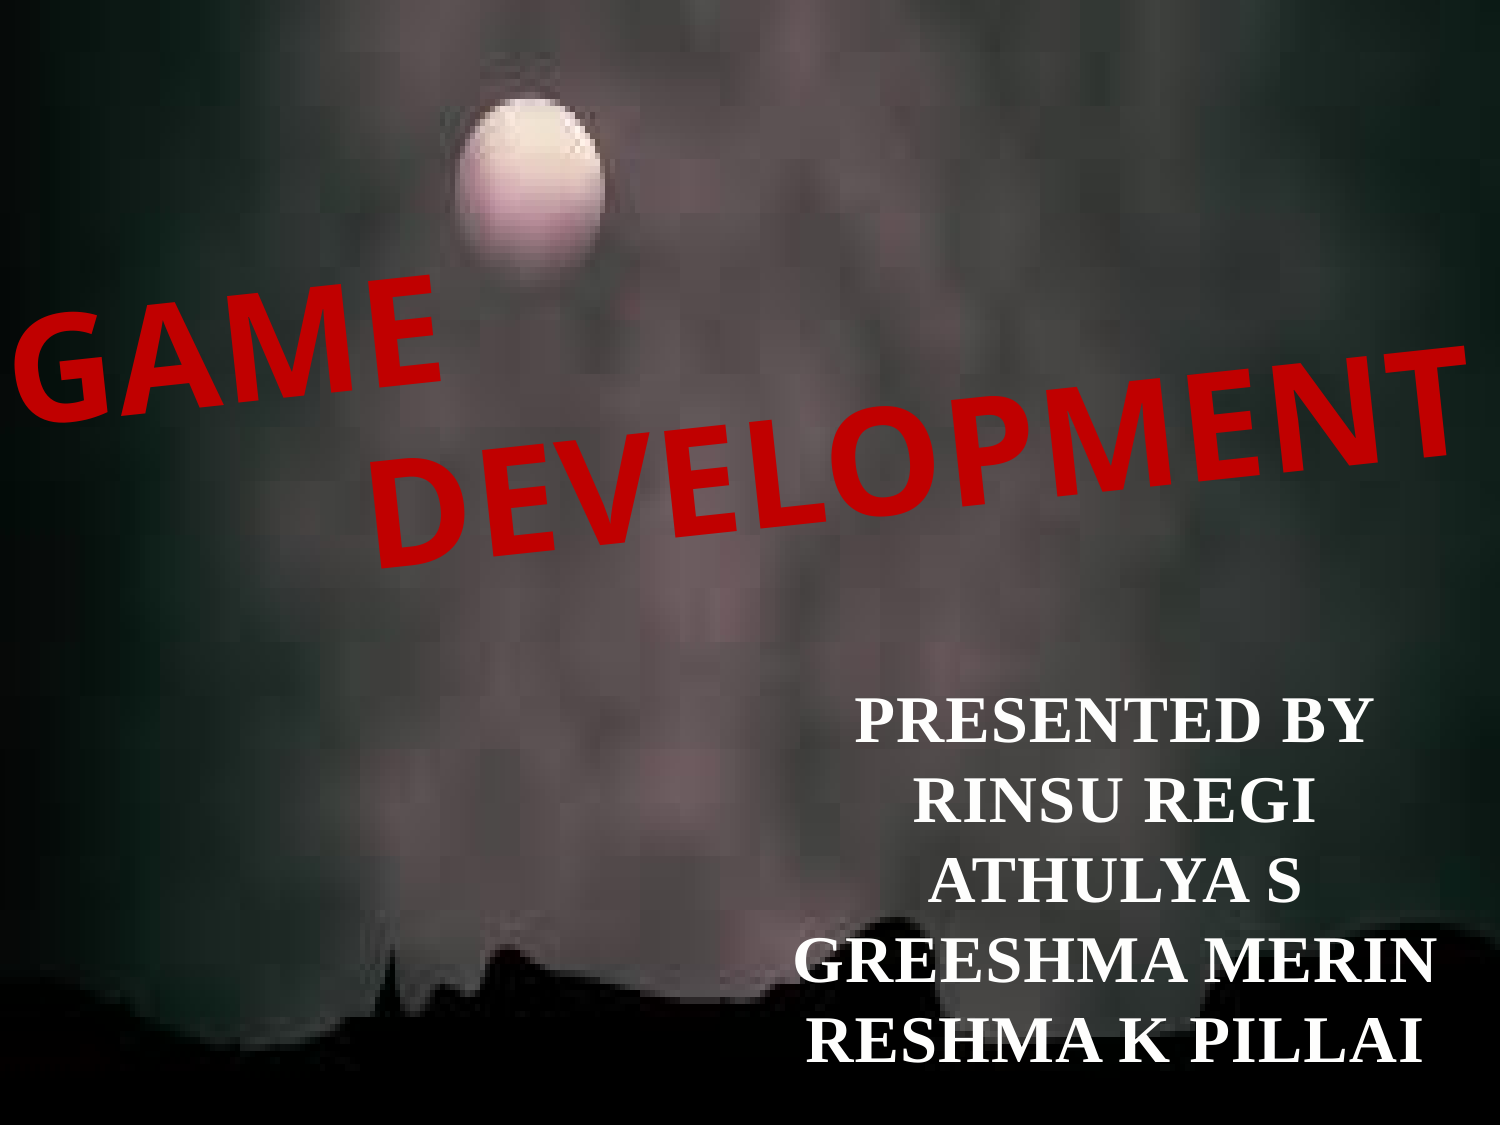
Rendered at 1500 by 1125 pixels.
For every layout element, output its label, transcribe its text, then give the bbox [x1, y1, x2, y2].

picture [0, 0, 1500, 1125]
text_box GAME DEVELOPMENT [0, 113, 1498, 646]
text_box PRESENTED BY RINSU REGI ATHULYA S GREESHMA MERIN RESHMA K PILLAI [776, 668, 1454, 1084]
